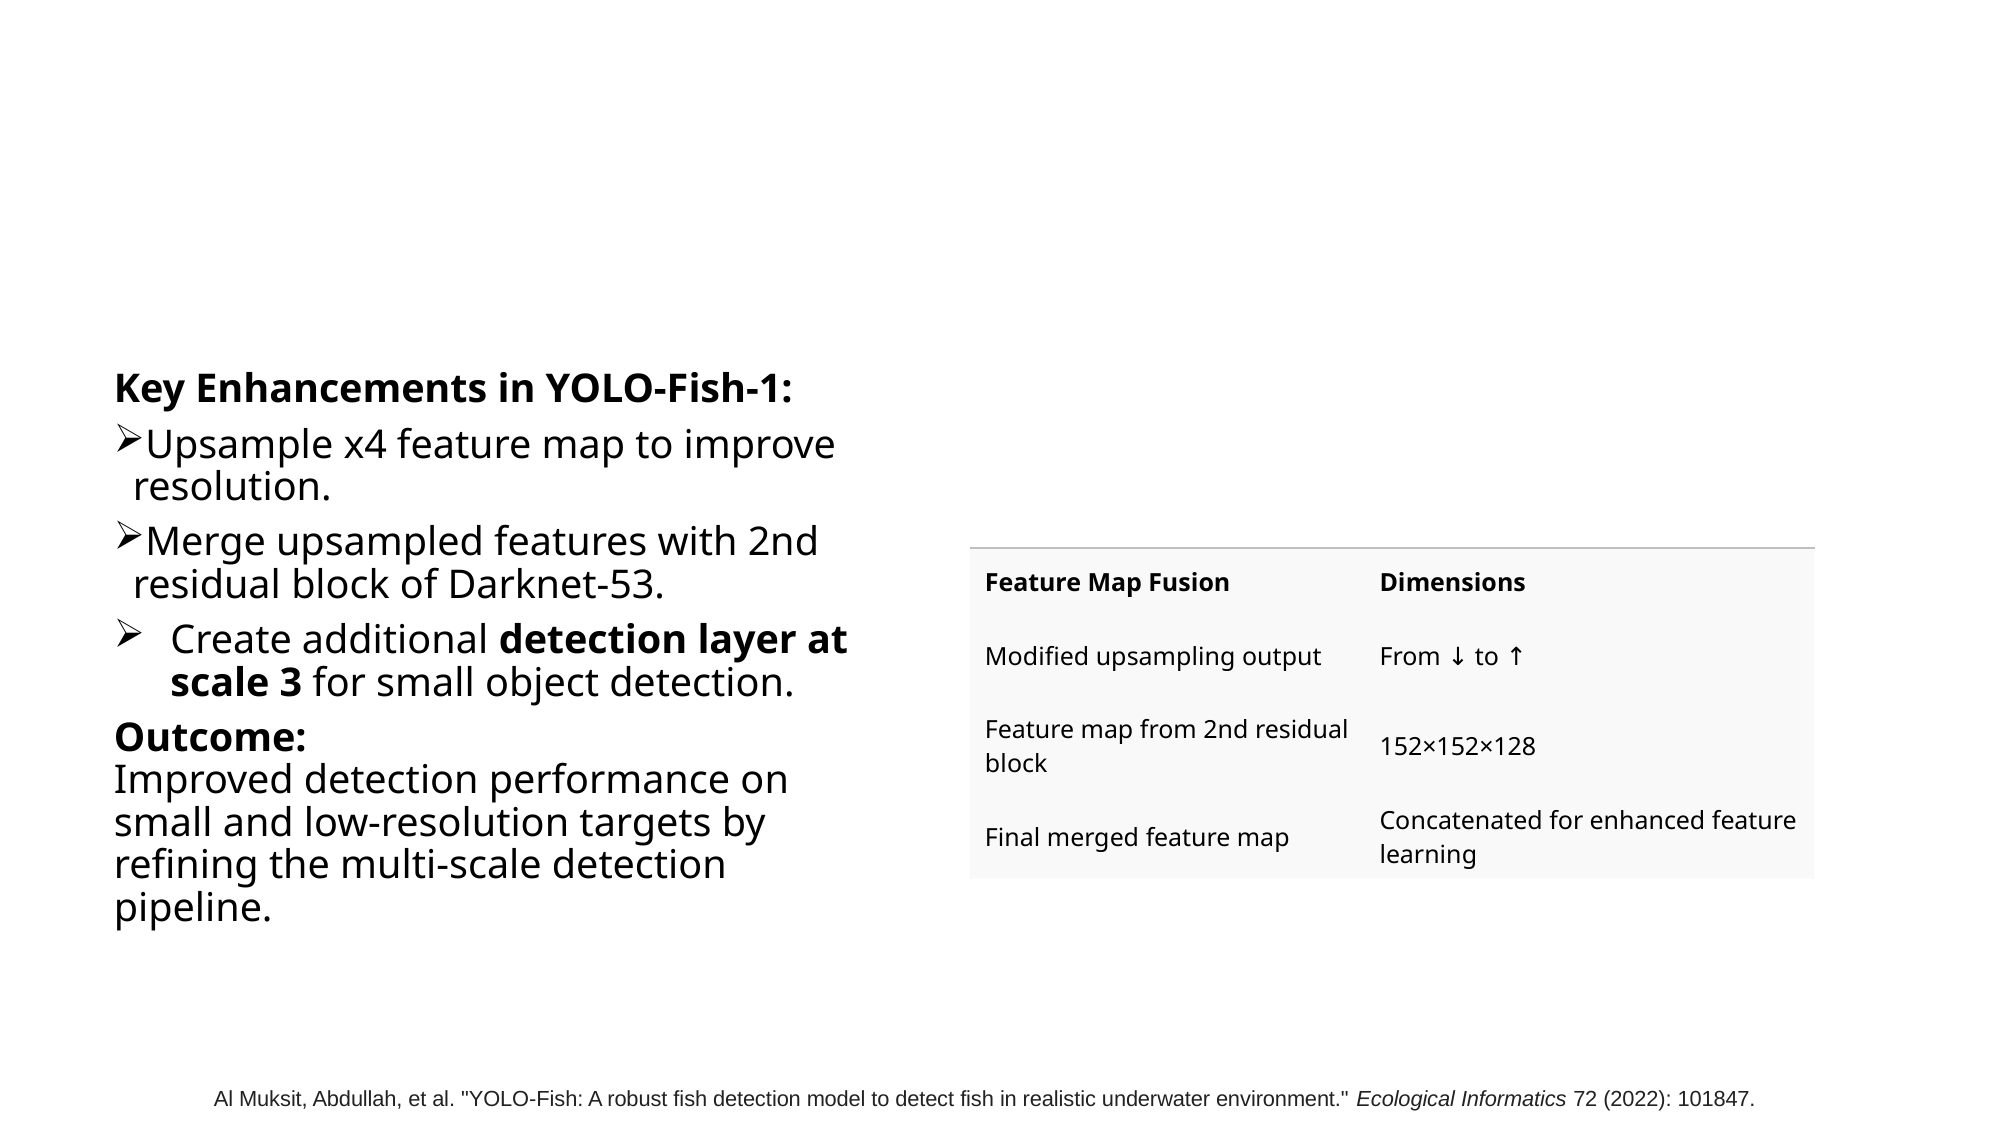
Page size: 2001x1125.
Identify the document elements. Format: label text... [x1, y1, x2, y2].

text_box Al Muksit, Abdullah, et al. "YOLO-Fish: A robust fish detection model to detect fish in realistic underwater environment." Ecological Informatics 72 (2022): 101847. [199, 1077, 1801, 1119]
text_box Key Enhancements in YOLO-Fish-1: Upsample x4 feature map to improve resolution. Merge upsampled features with 2nd residual block of Darknet-53. Create additional detection layer at scale 3 for small object detection. Outcome: Improved detection performance on small and low-resolution targets by refining the multi-scale detection pipeline. [99, 361, 871, 965]
table_header Dimensions [1364, 549, 1815, 607]
table_cell 152×152×128 [1364, 697, 1815, 788]
table_cell Final merged feature map [970, 788, 1364, 879]
table_cell Feature map from 2nd residual block [970, 697, 1364, 788]
table_header Feature Map Fusion [970, 549, 1364, 607]
table_cell Modified upsampling output [970, 607, 1364, 697]
table_cell From ↓ to ↑ [1364, 607, 1815, 697]
table_cell Concatenated for enhanced feature learning [1364, 788, 1815, 879]
